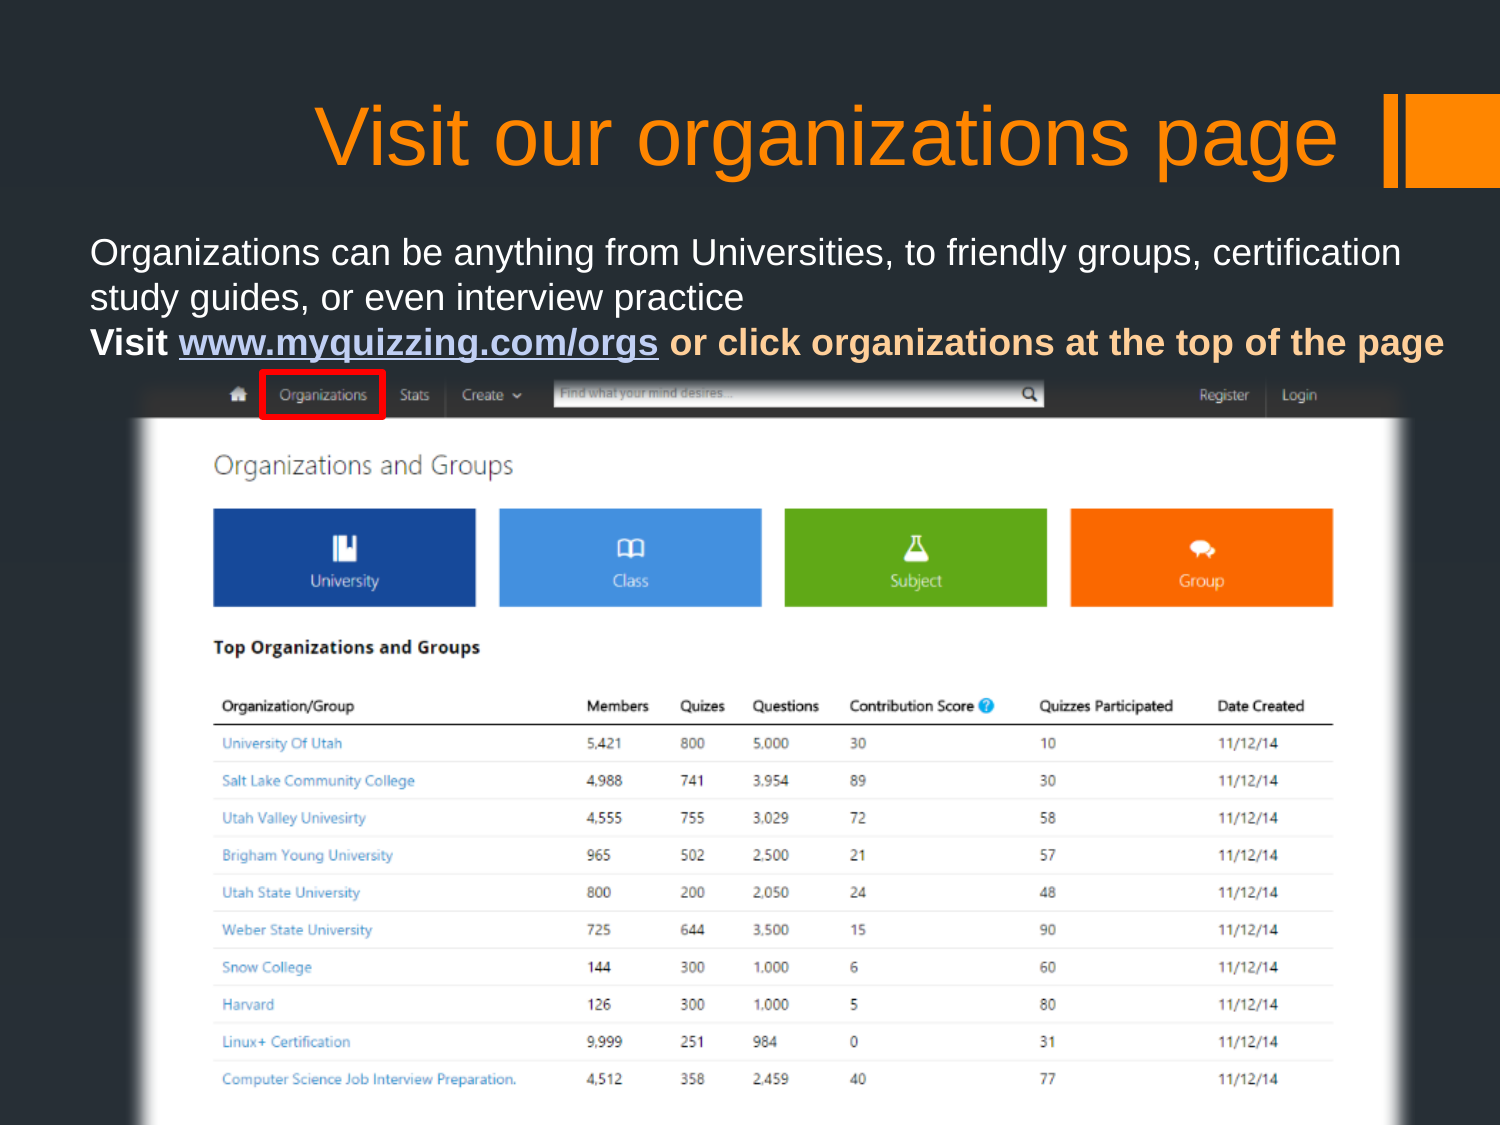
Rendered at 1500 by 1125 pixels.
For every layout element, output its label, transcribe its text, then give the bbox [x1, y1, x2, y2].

text_box Organizations can be anything from Universities, to friendly groups, certification study guides, or even interview practice Visit www.myquizzing.com/orgs or click organizations at the top of the page [74, 220, 1488, 371]
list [124, 371, 1416, 1125]
title Visit our organizations page [299, 0, 1500, 190]
